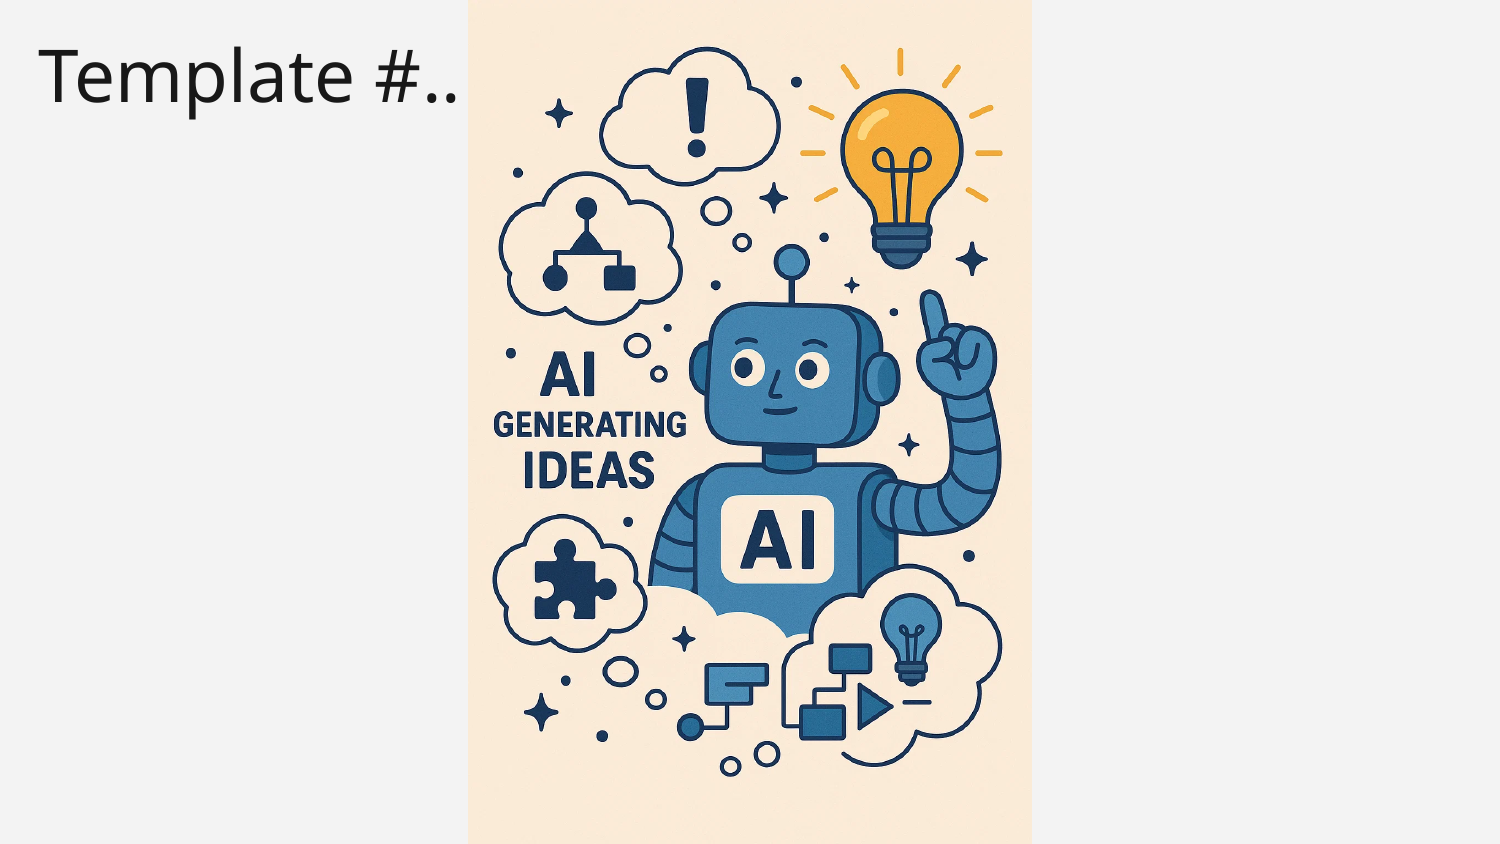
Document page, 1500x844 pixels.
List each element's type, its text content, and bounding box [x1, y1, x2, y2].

picture [468, 0, 1032, 844]
title Template #.. [23, 14, 463, 146]
